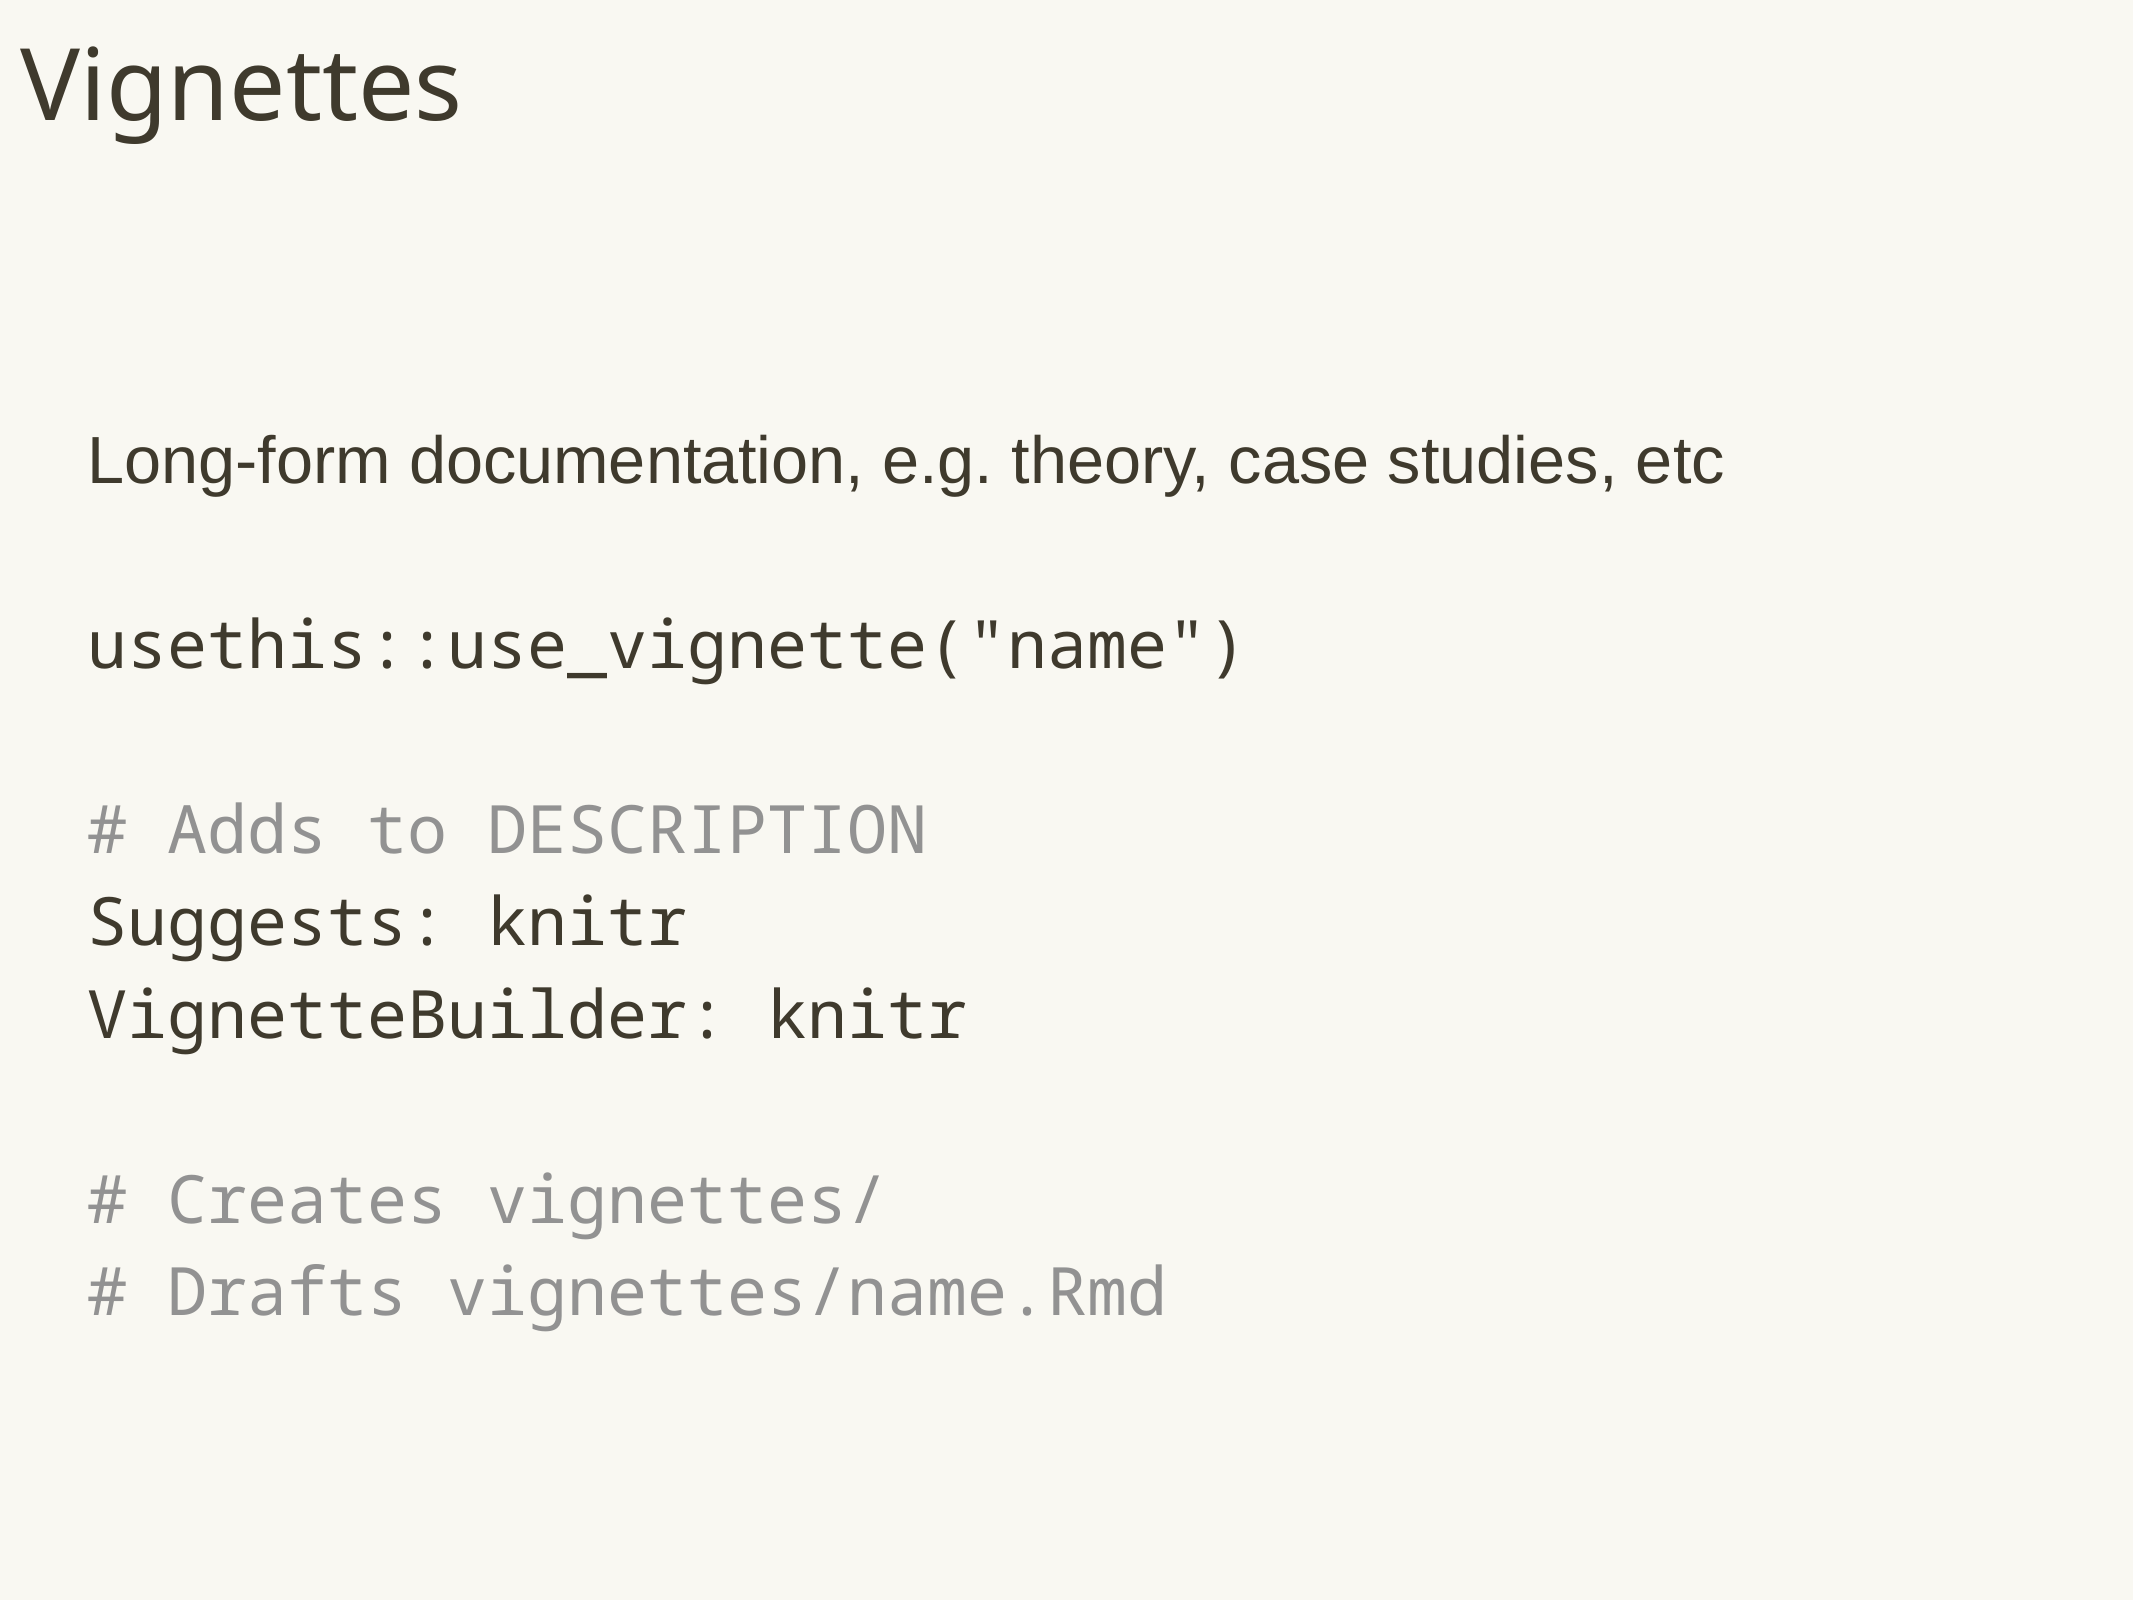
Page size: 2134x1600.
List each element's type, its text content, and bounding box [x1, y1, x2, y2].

list Long-form documentation, e.g. theory, case studies, etc usethis::use_vignette("name") # Adds to DESCRIPTION Suggests: knitr VignetteBuilder: knitr # Creates vignettes/ # Drafts vignettes/name.Rmd [78, 241, 2055, 1505]
title Vignettes [0, 0, 2134, 163]
